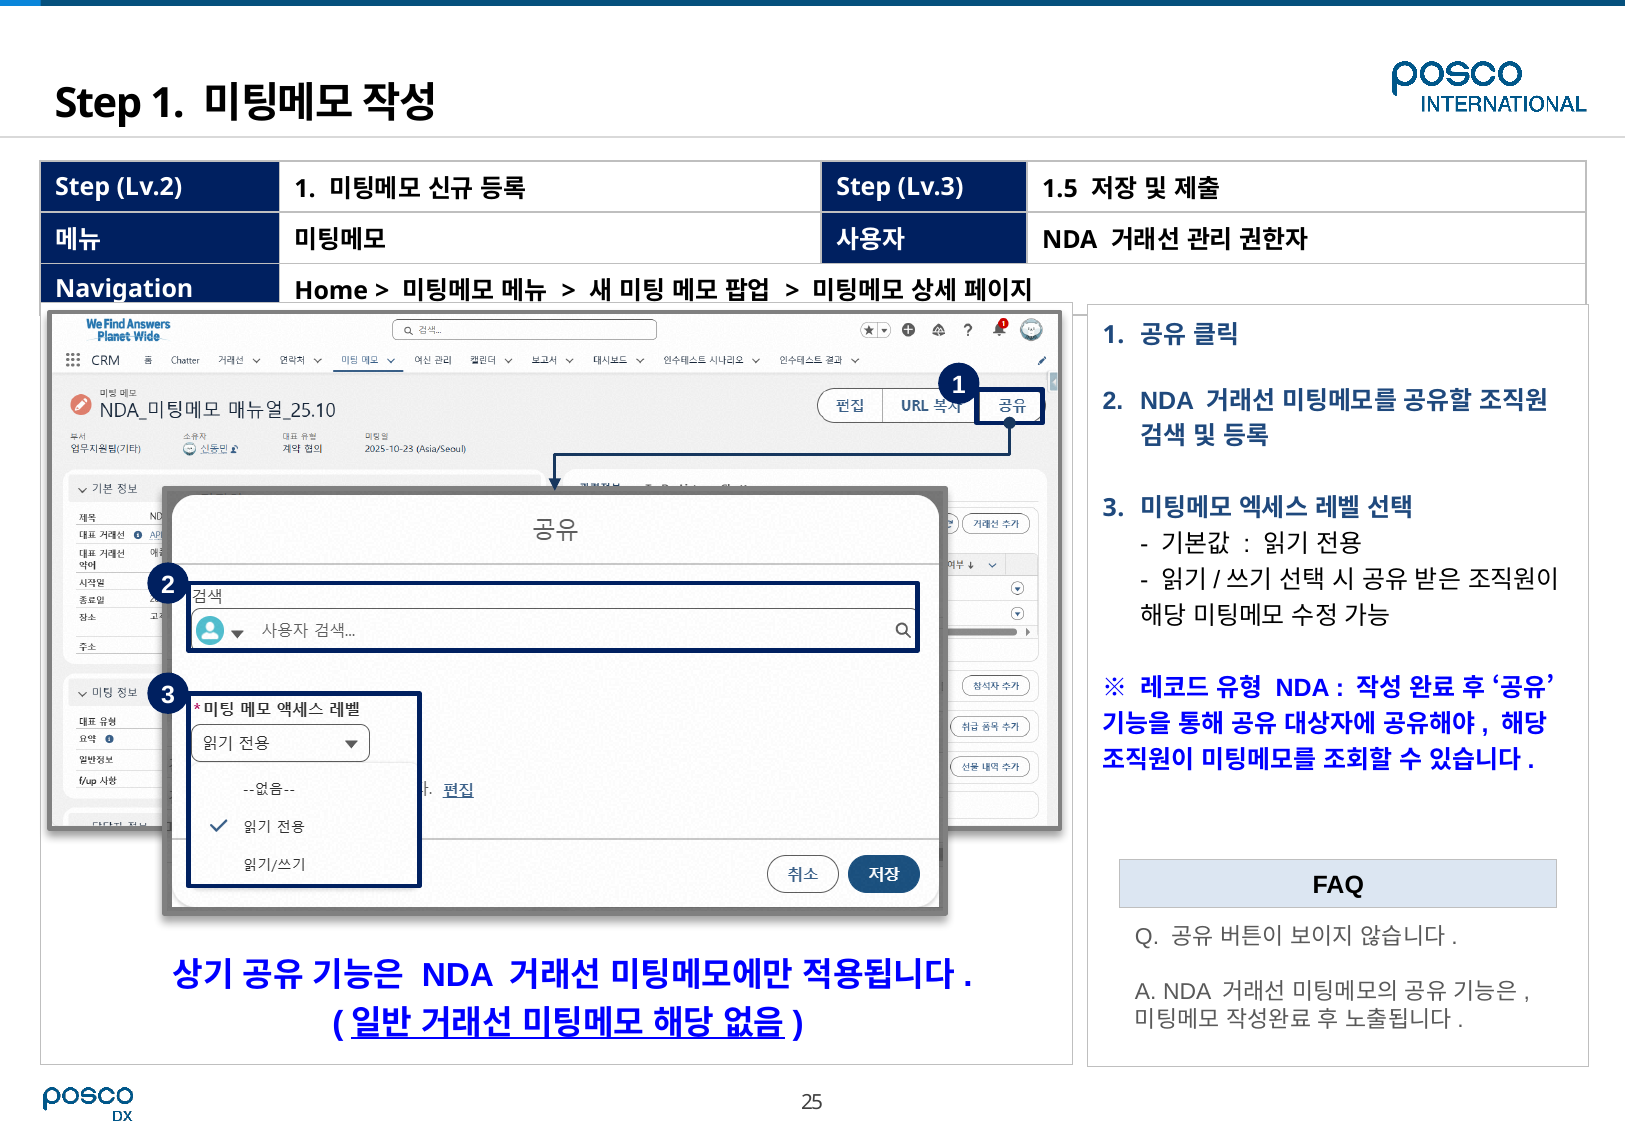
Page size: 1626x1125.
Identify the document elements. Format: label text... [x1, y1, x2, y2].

table_cell Home > 미팅메모 메뉴 > 새 미팅 메모 팝업 > 미팅메모 상세 페이지 [280, 264, 748, 302]
table_header 1.5 저장 및 제출 [1028, 162, 1585, 211]
table_cell 미팅메모 [280, 213, 820, 263]
picture [0, 0, 41, 6]
table_header Step (Lv.2) [41, 162, 279, 211]
text_box 상기 공유 기능은 NDA 거래선 미팅메모에만 적용됩니다. (일반 거래선 미팅메모 해당 없음) [66, 937, 1079, 1049]
table_cell Navigation [41, 264, 279, 302]
text_box 공유 클릭 NDA 거래선 미팅메모를 공유할 조직원 검색 및 등록 미팅메모 엑세스 레벨 선택 - 기본값 : 읽기 전용 - 읽기/쓰기 선택 시 공유 받은 조직원이 해당 미팅메모 수정 가능 ※ 레코드 유형 NDA : 작성 완료 후 ‘공유’ 기능을 통해 공유 대상자에 공유해야, 해당 조직원이 미팅메모를 조회할 수 있습니다. [1087, 304, 1589, 1067]
picture [1391, 59, 1587, 113]
table_cell 사용자 [822, 213, 1026, 263]
table_cell Home > 미팅메모 메뉴 > 새 미팅 메모 팝업 > 미팅메모 상세 페이지 [817, 264, 1585, 314]
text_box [1119, 858, 1557, 1065]
picture [51, 314, 1058, 911]
table_header 1. 미팅메모 신규 등록 [280, 162, 820, 211]
picture [43, 1087, 133, 1121]
text_box [40, 302, 1073, 1065]
table_header Step (Lv.3) [822, 162, 1026, 211]
text_box Step 1. 미팅메모 작성 [39, 68, 685, 115]
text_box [748, 229, 817, 685]
table_cell 메뉴 [41, 213, 279, 263]
table_cell NDA 거래선 관리 권한자 [1028, 213, 1585, 263]
